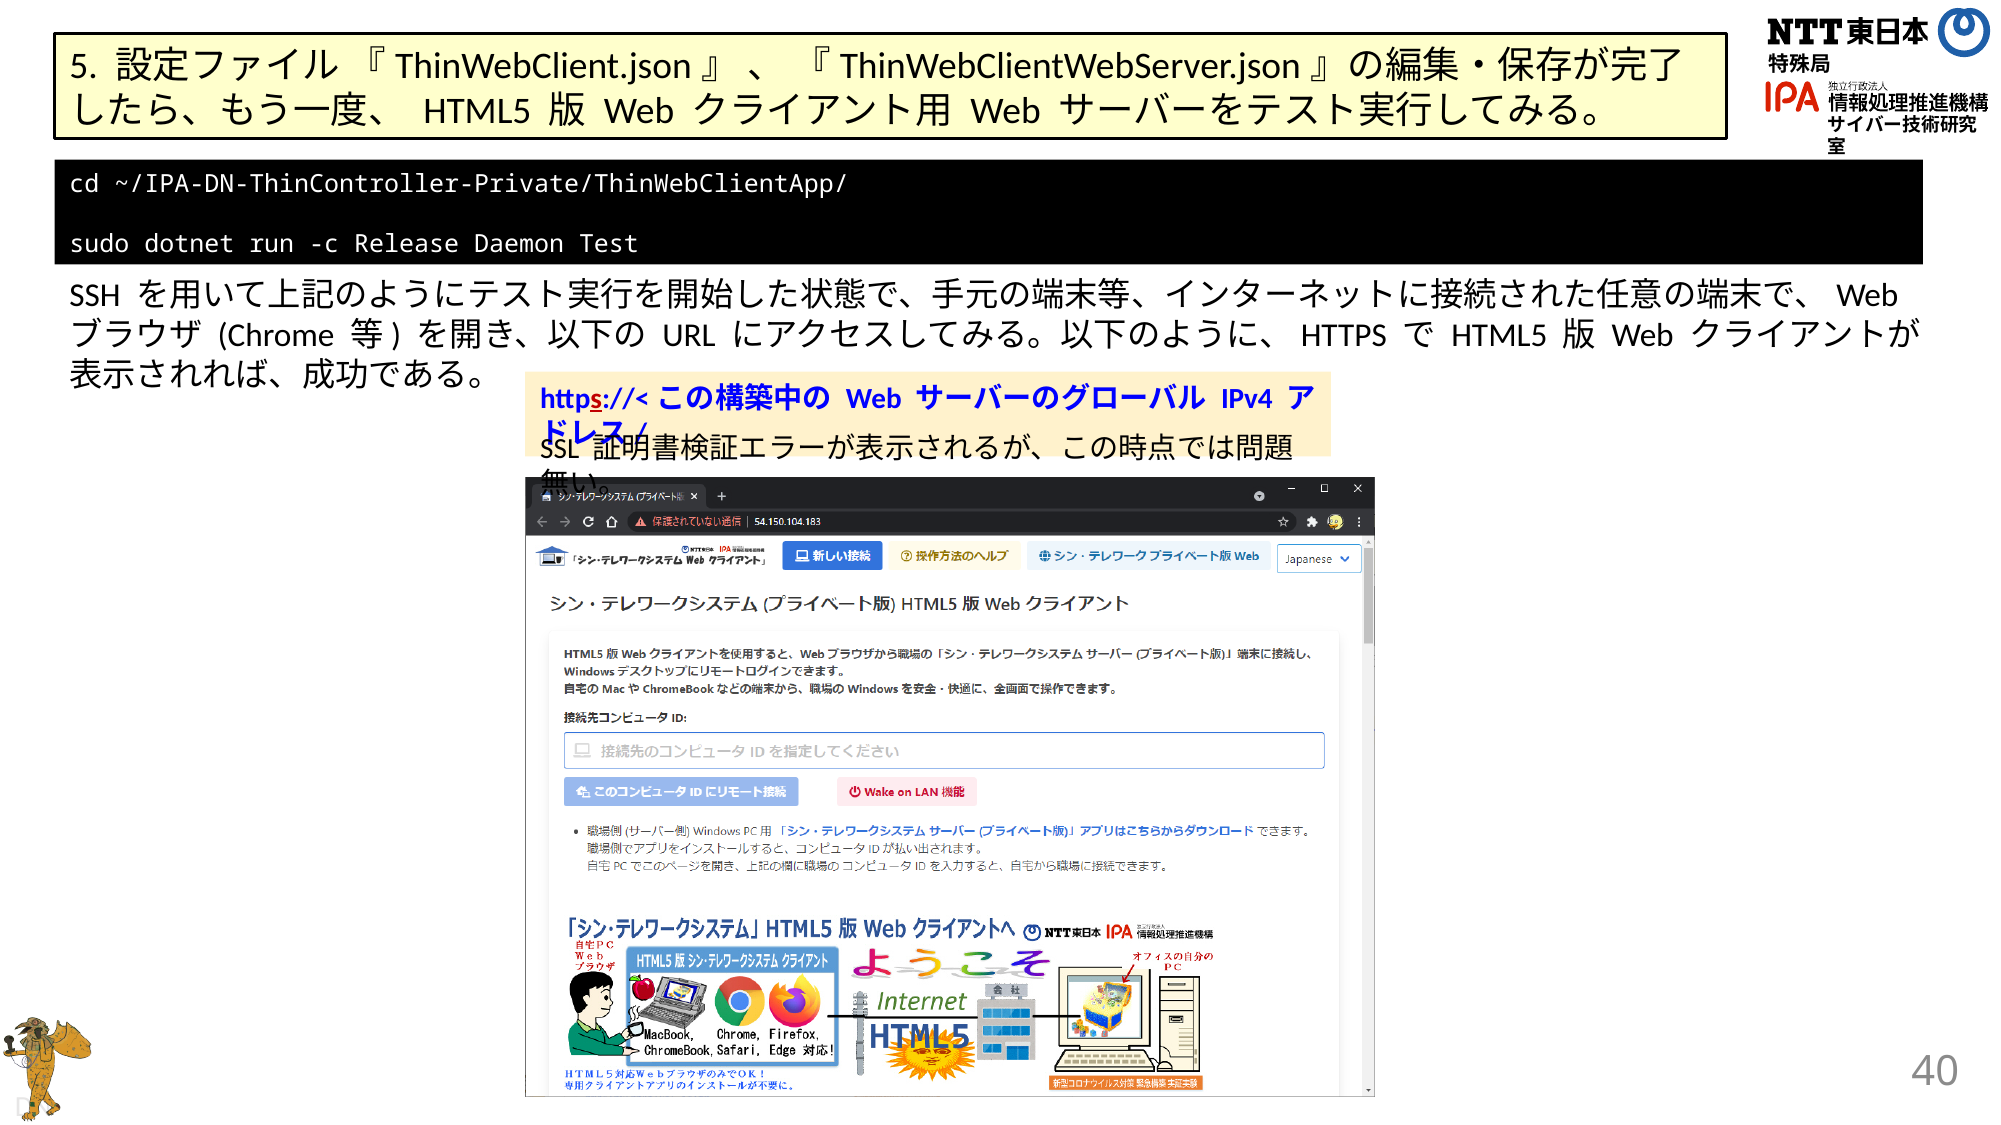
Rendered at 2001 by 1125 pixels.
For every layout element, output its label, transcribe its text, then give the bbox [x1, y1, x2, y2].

text_box SSH を用いて上記のようにテスト実行を開始した状態で、手元の端末等、インターネットに接続された任意の端末で、Web ブラウザ (Chrome 等) を開き、以下の URL にアクセスしてみる。以下のように、HTTPS で HTML5 版 Web クライアントが表示されれば、成功である。 [54, 265, 1949, 401]
text_box 5. 設定ファイル 『ThinWebClient.json』 、 『ThinWebClientWebServer.json』の編集・保存が完了したら、もう一度、 HTML5 版 Web クライアント用 Web サーバーをテスト実行してみる。 [54, 33, 1727, 139]
text_box SSL 証明書検証エラーが表示されるが、この時点では問題無い。 [525, 422, 1331, 477]
text_box https://<この構築中の Web サーバーのグローバル IPv4 アドレス/ [525, 371, 1331, 422]
picture [525, 477, 1375, 1097]
text_box cd ~/IPA-DN-ThinController-Private/ThinWebClientApp/ sudo dotnet run -c Release Daemon Test [54, 159, 1923, 265]
slide_number 40 [1412, 1042, 1975, 1103]
